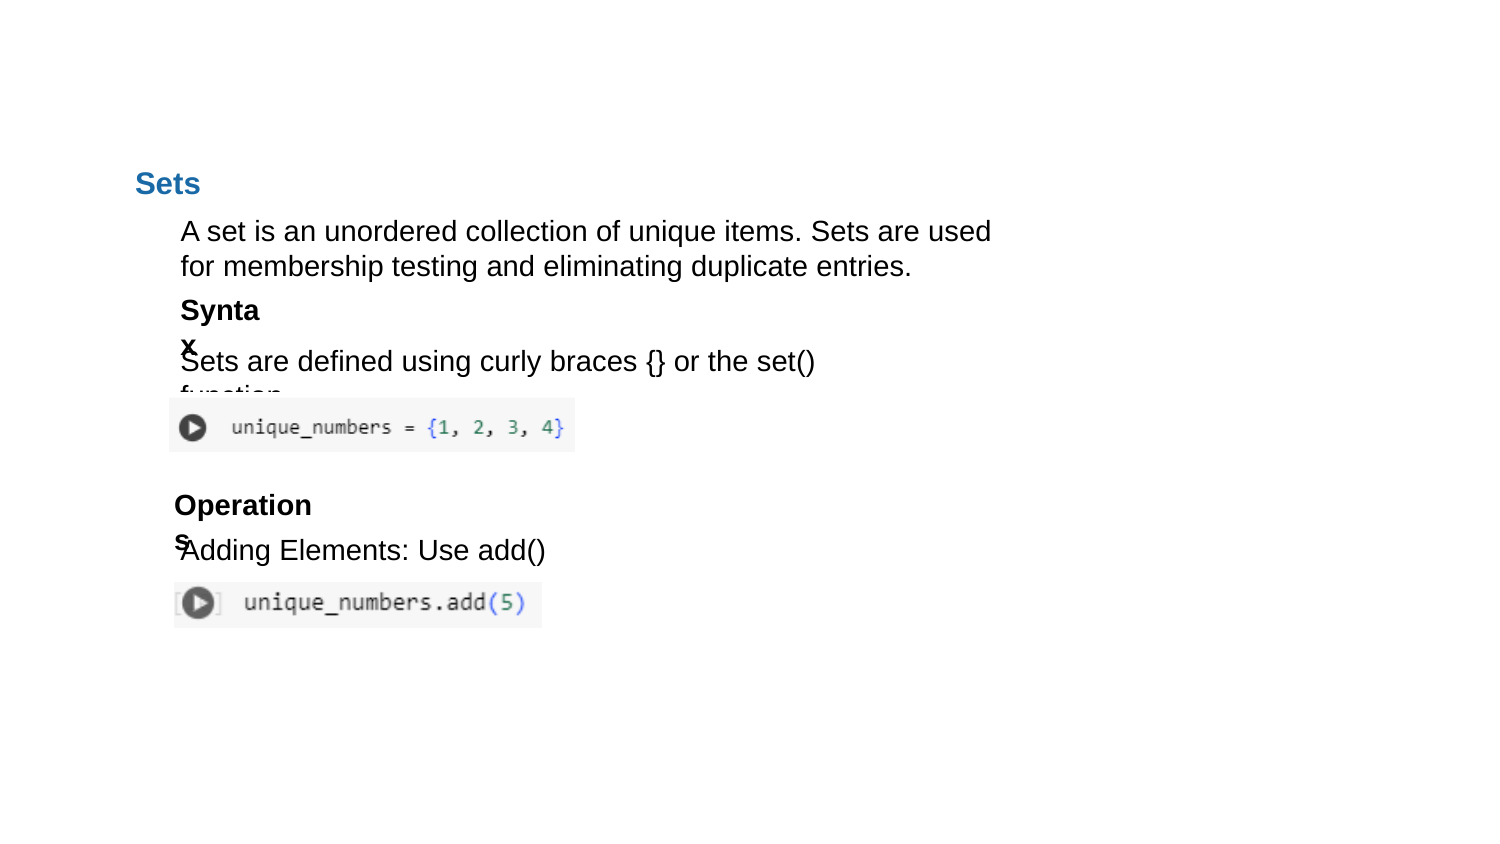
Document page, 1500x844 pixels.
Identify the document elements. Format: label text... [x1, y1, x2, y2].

text_box Operations [162, 480, 335, 562]
picture [168, 391, 576, 452]
text_box Syntax [169, 286, 284, 368]
picture [173, 582, 542, 629]
text_box Sets are defined using curly braces {} or the set() function [169, 336, 913, 418]
text_box A set is an unordered collection of unique items. Sets are used for membership testing and eliminating duplicate entries. [169, 206, 1020, 288]
text_box Adding Elements: Use add() [169, 525, 920, 572]
text_box Sets [123, 157, 249, 206]
